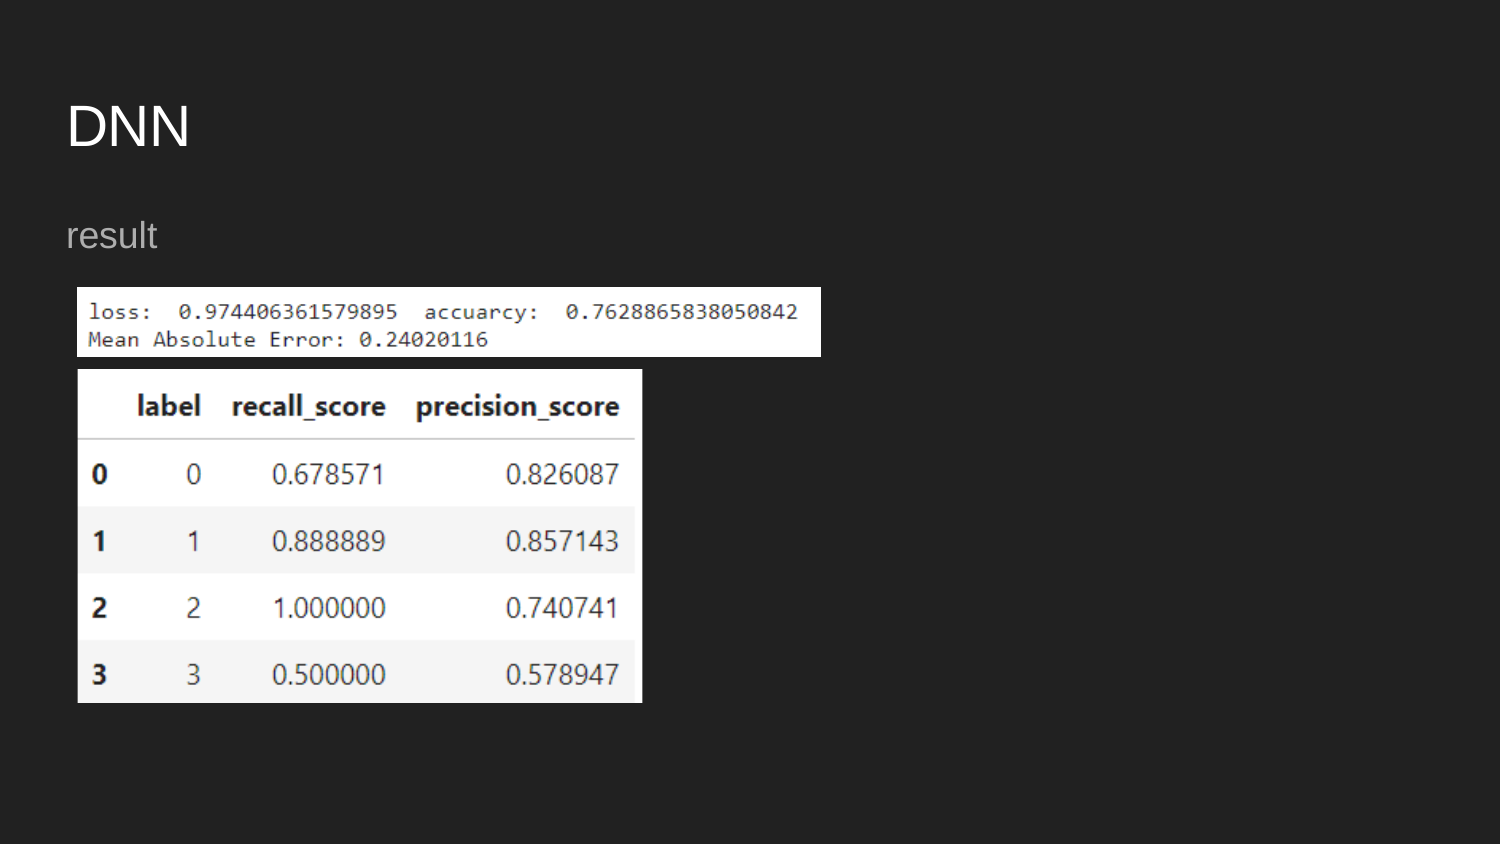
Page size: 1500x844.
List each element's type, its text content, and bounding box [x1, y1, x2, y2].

picture [77, 369, 643, 703]
list result [51, 189, 1449, 750]
picture [77, 286, 822, 357]
title DNN [51, 72, 1449, 167]
